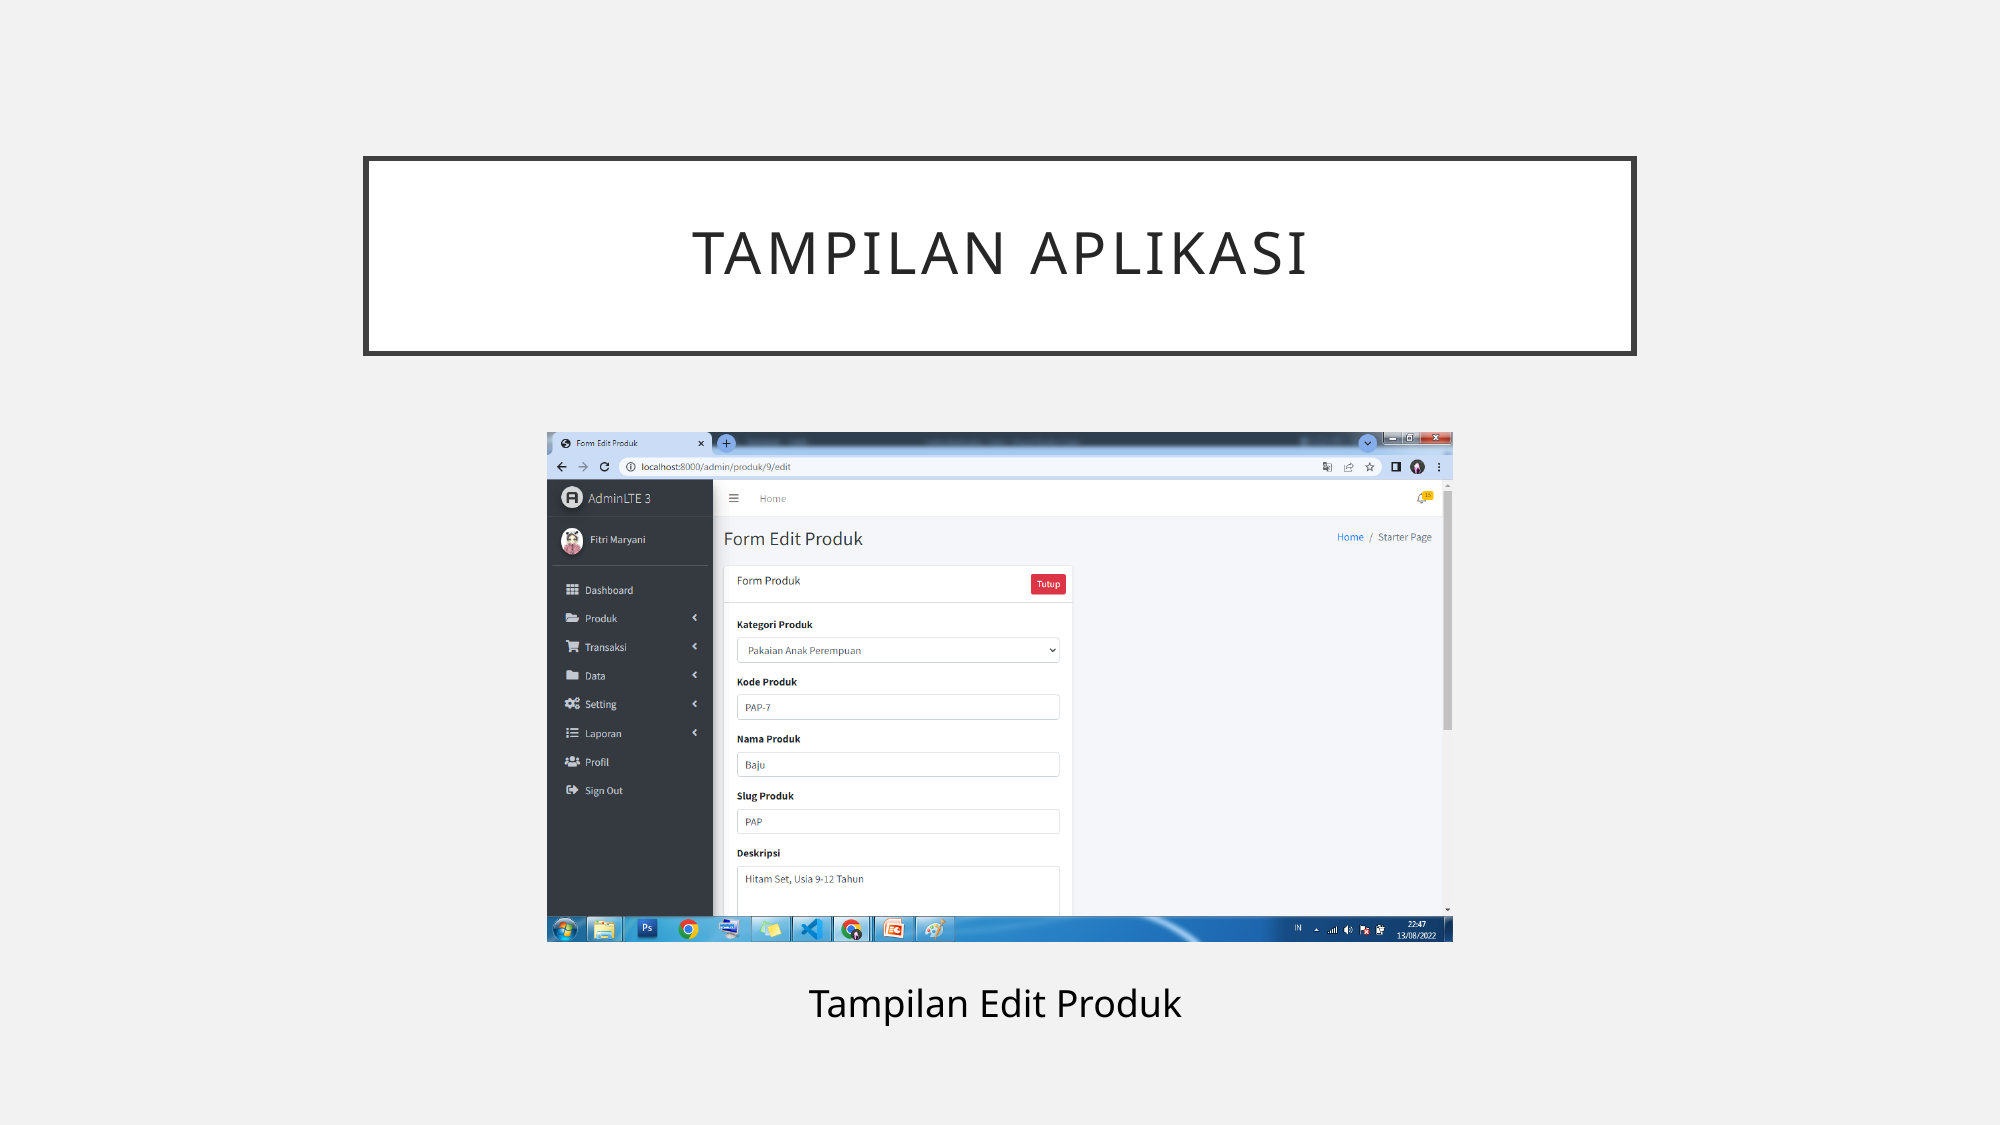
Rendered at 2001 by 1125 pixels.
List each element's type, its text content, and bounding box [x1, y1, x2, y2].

title Tampilan APlikasi [363, 156, 1637, 356]
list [547, 432, 1453, 942]
text_box Tampilan Edit Produk [794, 972, 1198, 1033]
